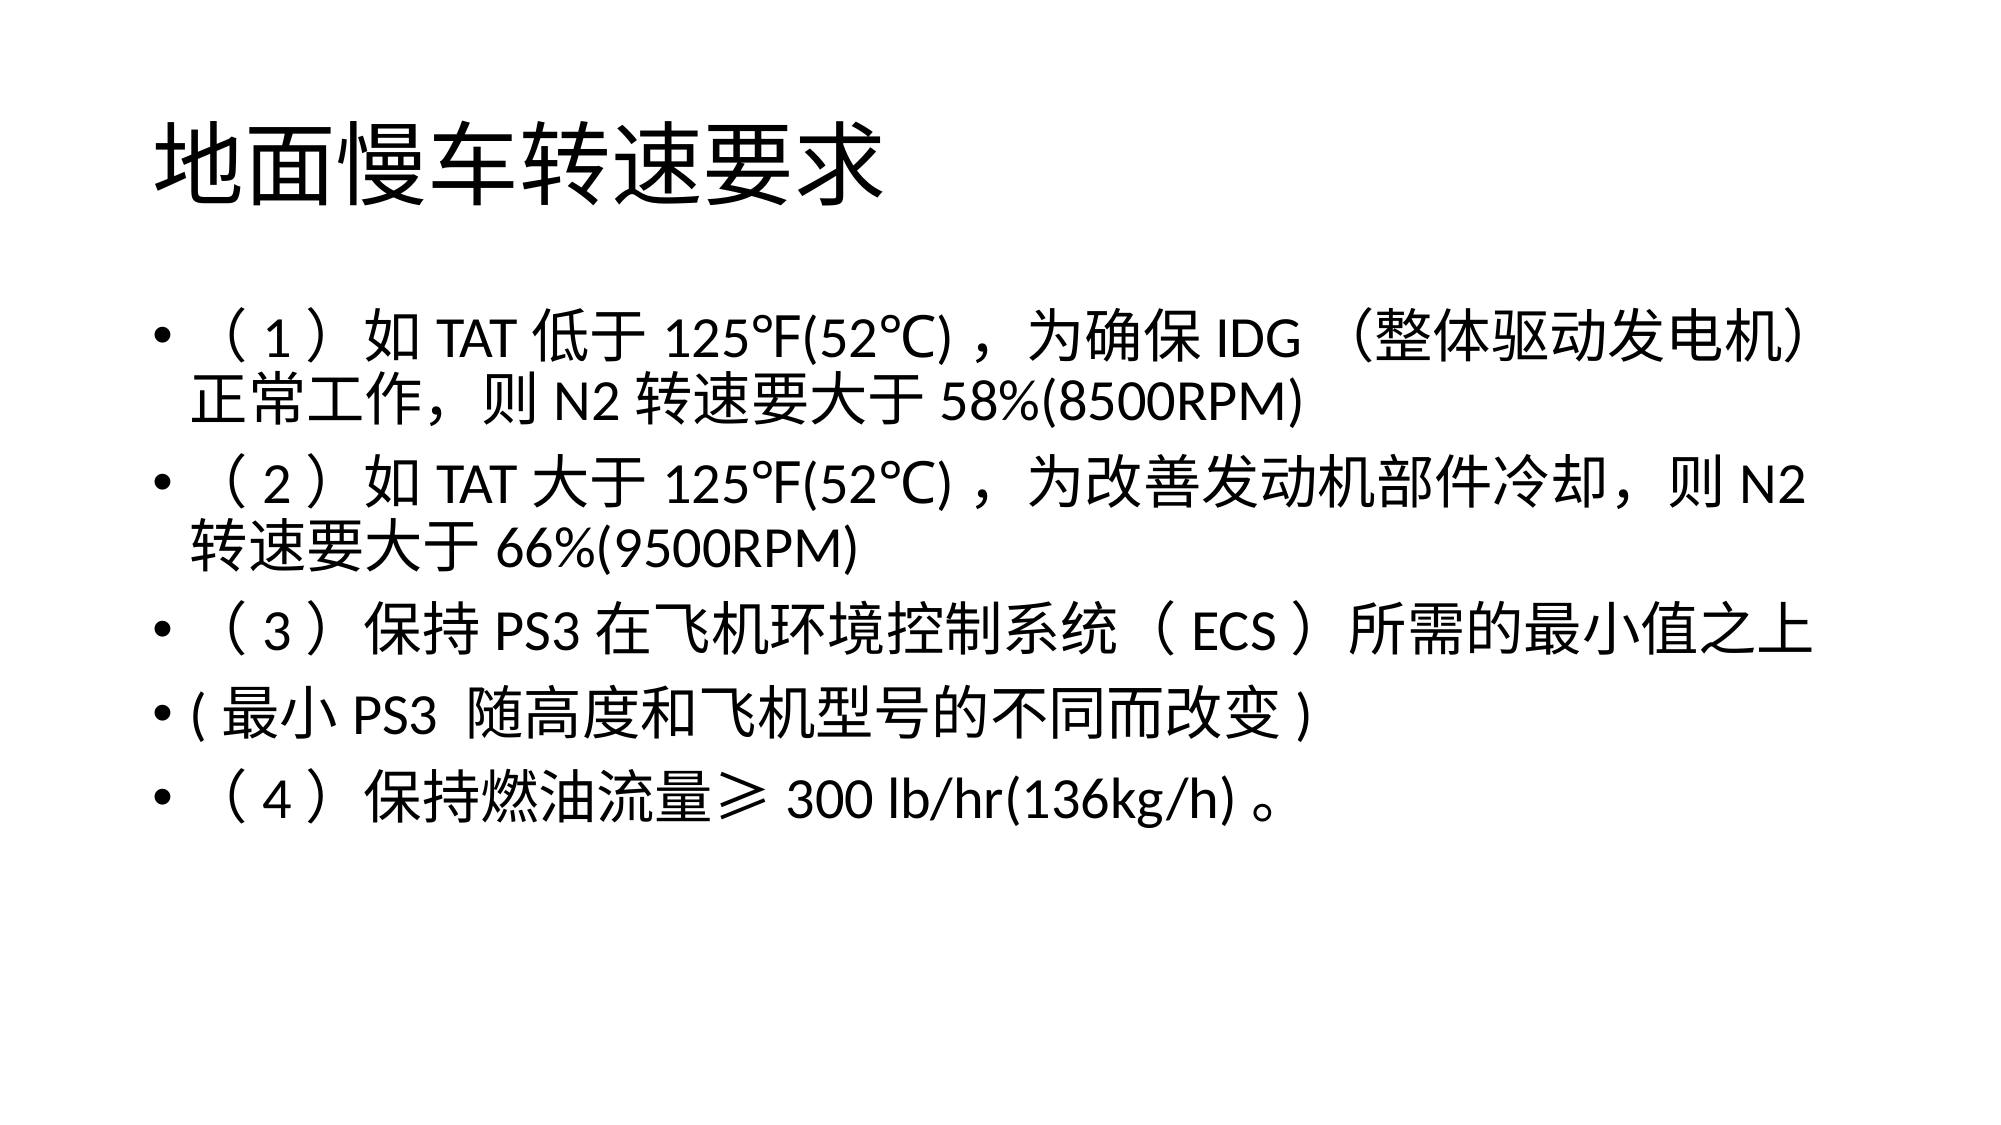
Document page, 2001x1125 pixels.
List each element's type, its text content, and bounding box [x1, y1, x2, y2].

list （1）如TAT低于125℉(52℃)，为确保IDG（整体驱动发电机）正常工作，则N2转速要大于58%(8500RPM) （2）如TAT大于125℉(52℃)，为改善发动机部件冷却，则N2转速要大于66%(9500RPM) （3）保持PS3在飞机环境控制系统（ECS）所需的最小值之上 (最小PS3 随高度和飞机型号的不同而改变) （4）保持燃油流量≥300 lb/hr(136kg/h)。 [137, 299, 1863, 1014]
title 地面慢车转速要求 [137, 59, 1863, 278]
